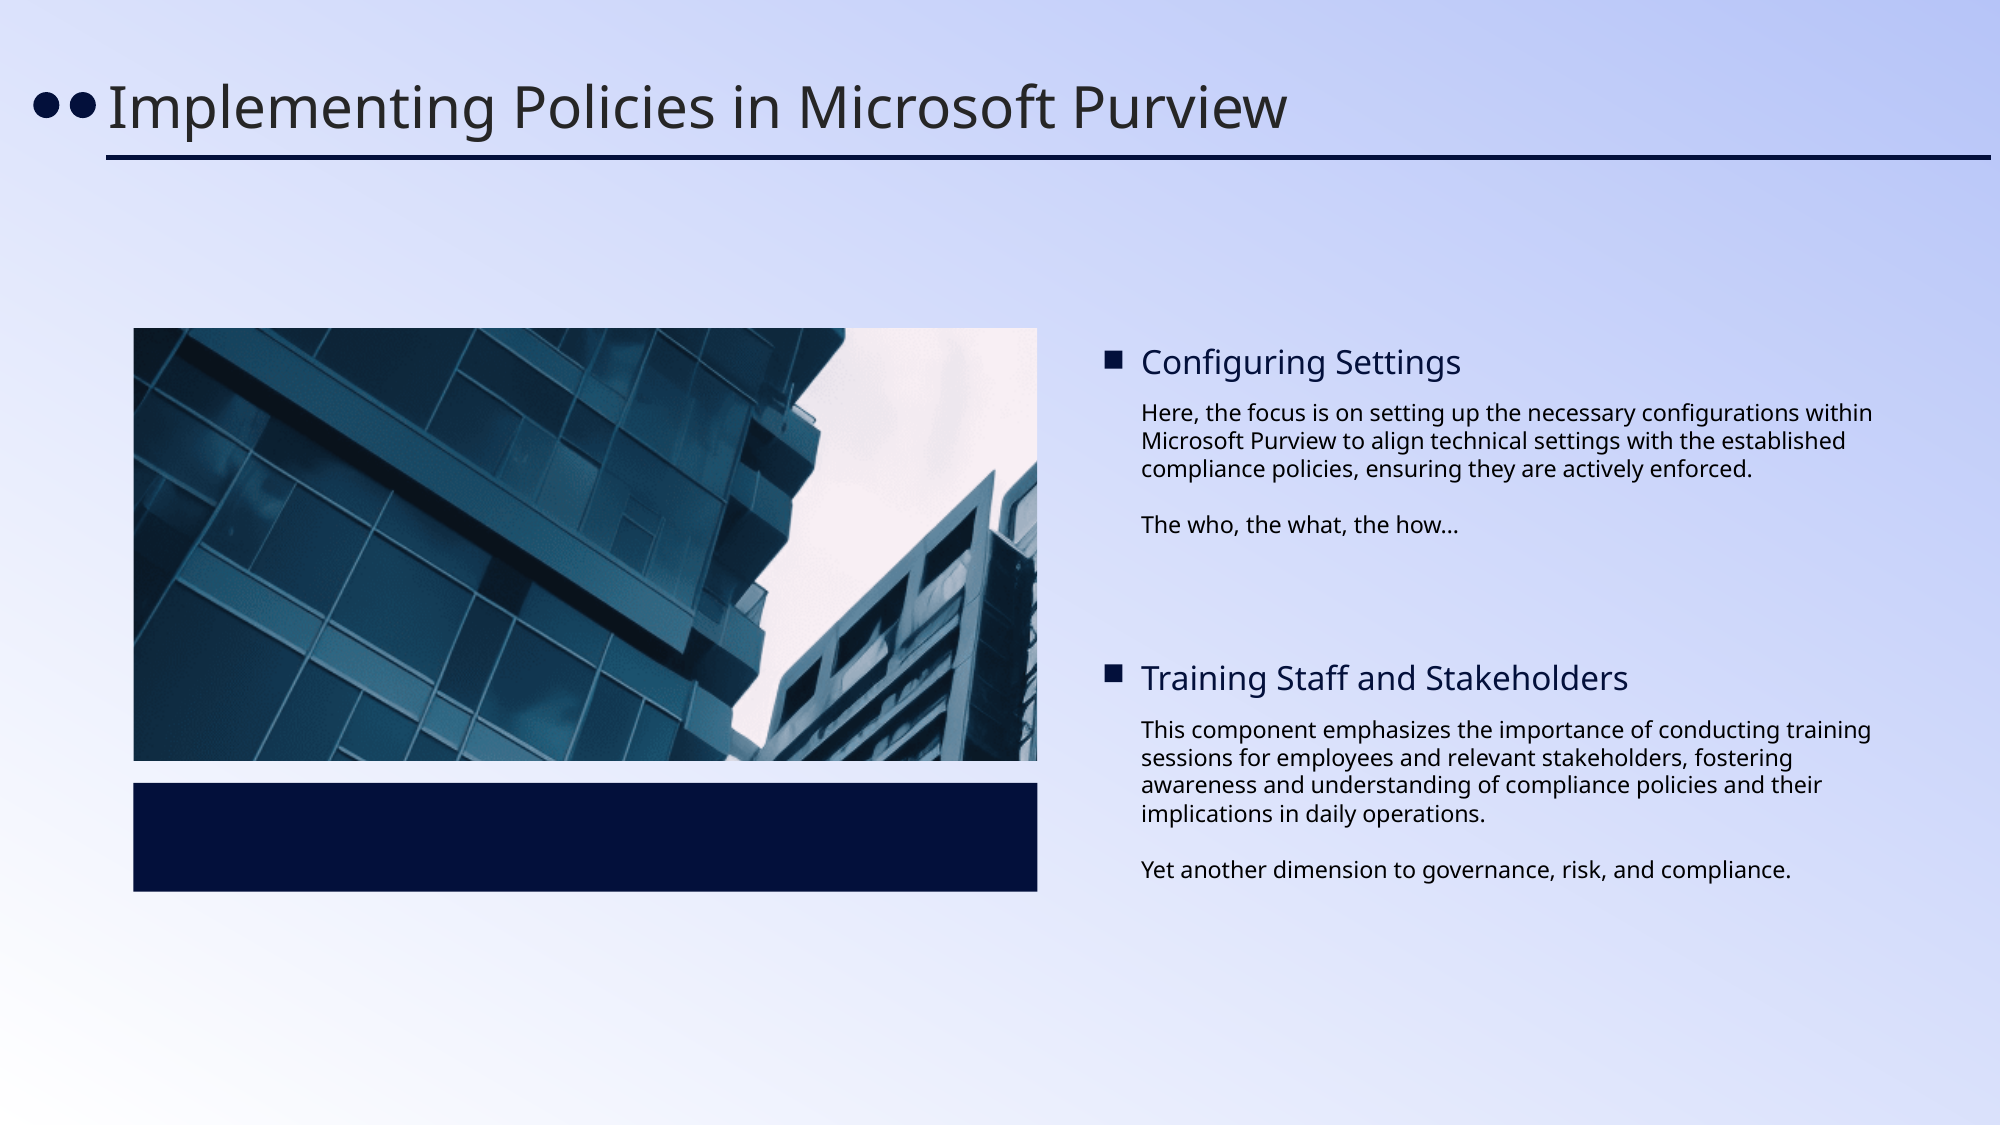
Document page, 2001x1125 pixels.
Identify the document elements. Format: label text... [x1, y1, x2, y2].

text_box Here, the focus is on setting up the necessary configurations within Microsoft Purview to align technical settings with the established compliance policies, ensuring they are actively enforced. The who, the what, the how… [1140, 398, 1878, 585]
text_box [69, 92, 96, 119]
text_box [133, 782, 1038, 892]
text_box [33, 92, 60, 119]
text_box Training Staff and Stakeholders [1140, 650, 1877, 705]
text_box Implementing Policies in Microsoft Purview [108, 66, 1859, 144]
text_box [1104, 664, 1123, 683]
text_box [133, 328, 1038, 761]
text_box This component emphasizes the importance of conducting training sessions for employees and relevant stakeholders, fostering awareness and understanding of compliance policies and their implications in daily operations. Yet another dimension to governance, risk, and compliance. [1140, 714, 1878, 902]
text_box [1104, 350, 1123, 369]
text_box Configuring Settings [1140, 333, 1877, 388]
text_box [0, 0, 2000, 1125]
